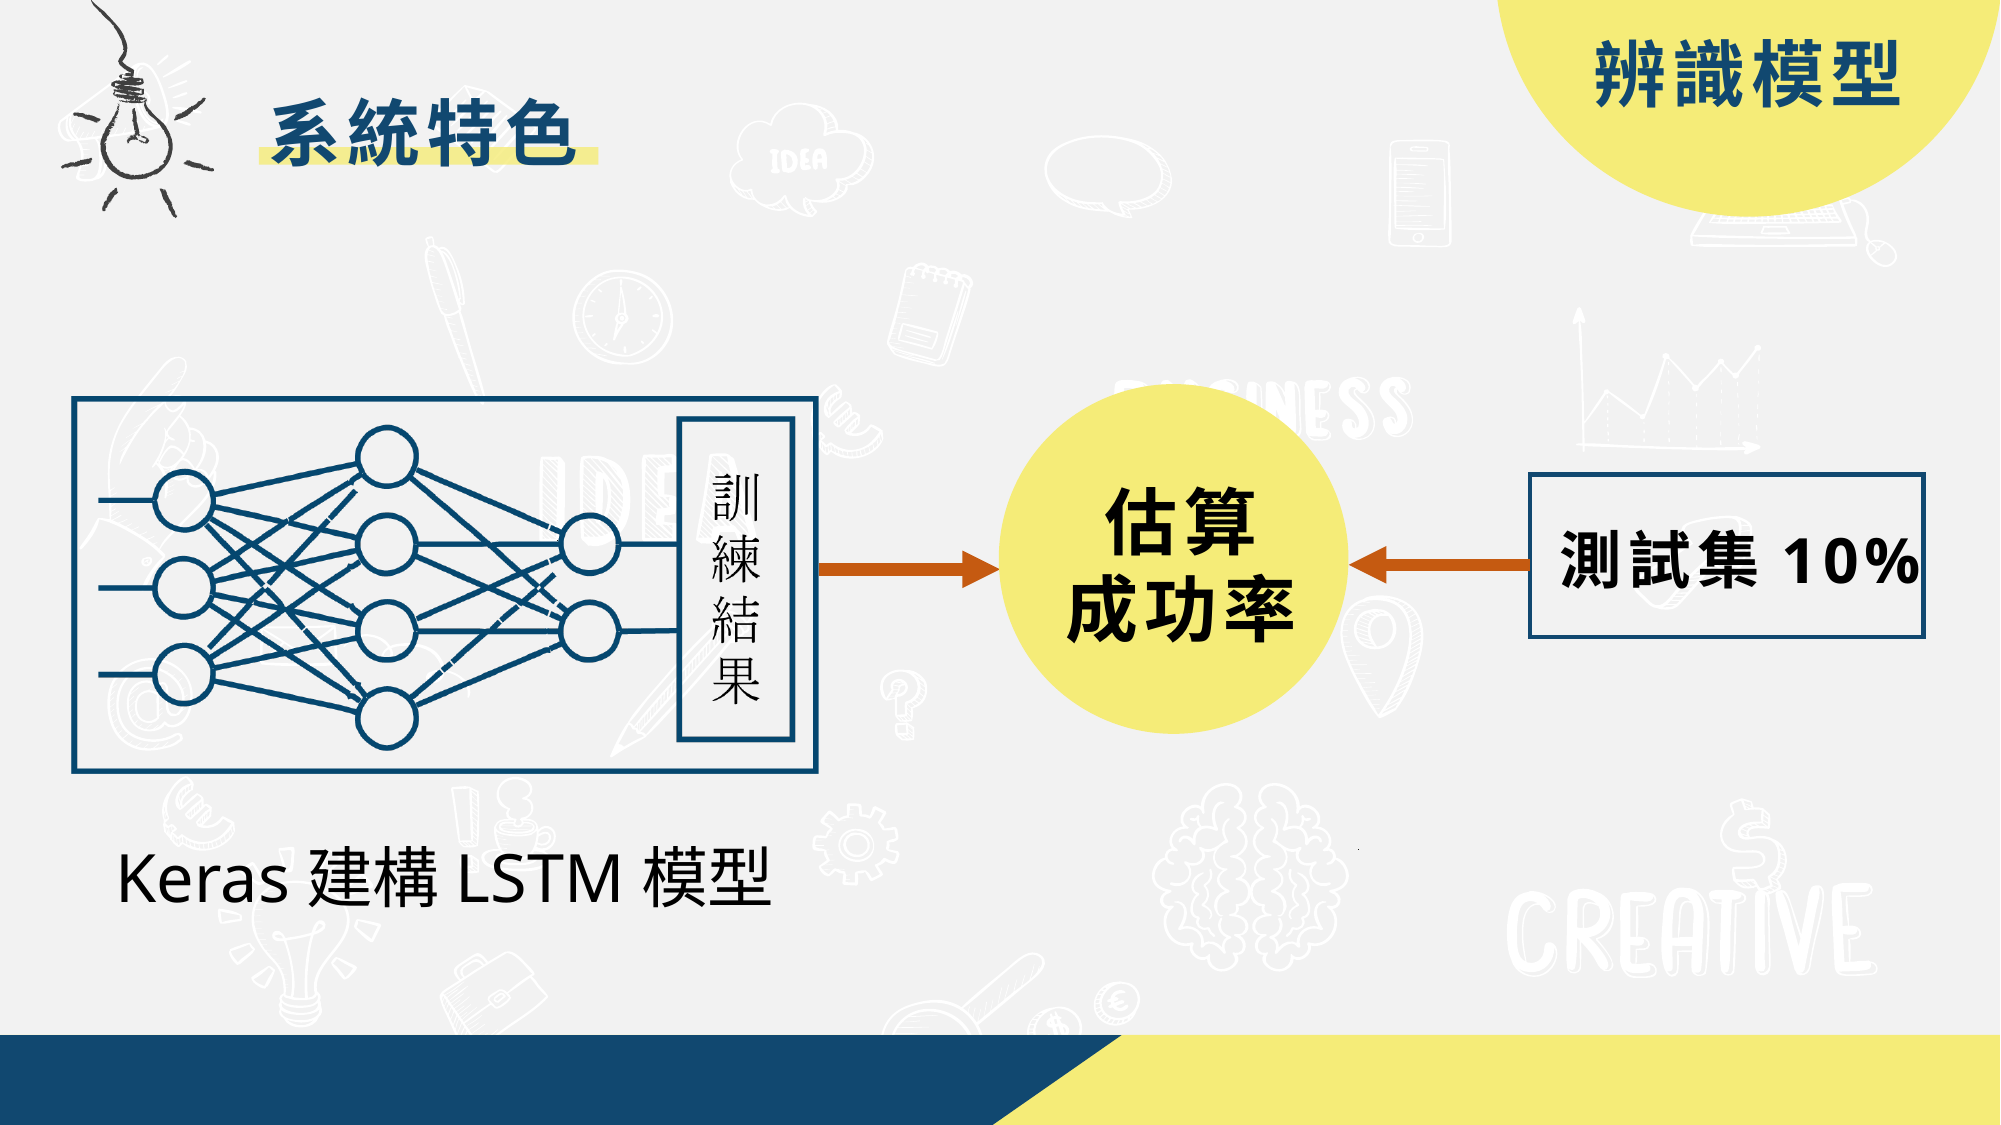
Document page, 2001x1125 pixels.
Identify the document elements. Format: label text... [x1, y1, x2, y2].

text_box [998, 384, 1349, 734]
text_box 估算 成功率 [1050, 468, 1312, 659]
picture [71, 395, 819, 774]
text_box Keras建構LSTM模型 [0, 828, 946, 924]
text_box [1495, 0, 2000, 217]
text_box [1529, 473, 1925, 638]
text_box 測試集10% [1925, 513, 1937, 604]
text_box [0, 1034, 2000, 1125]
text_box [248, 80, 599, 184]
